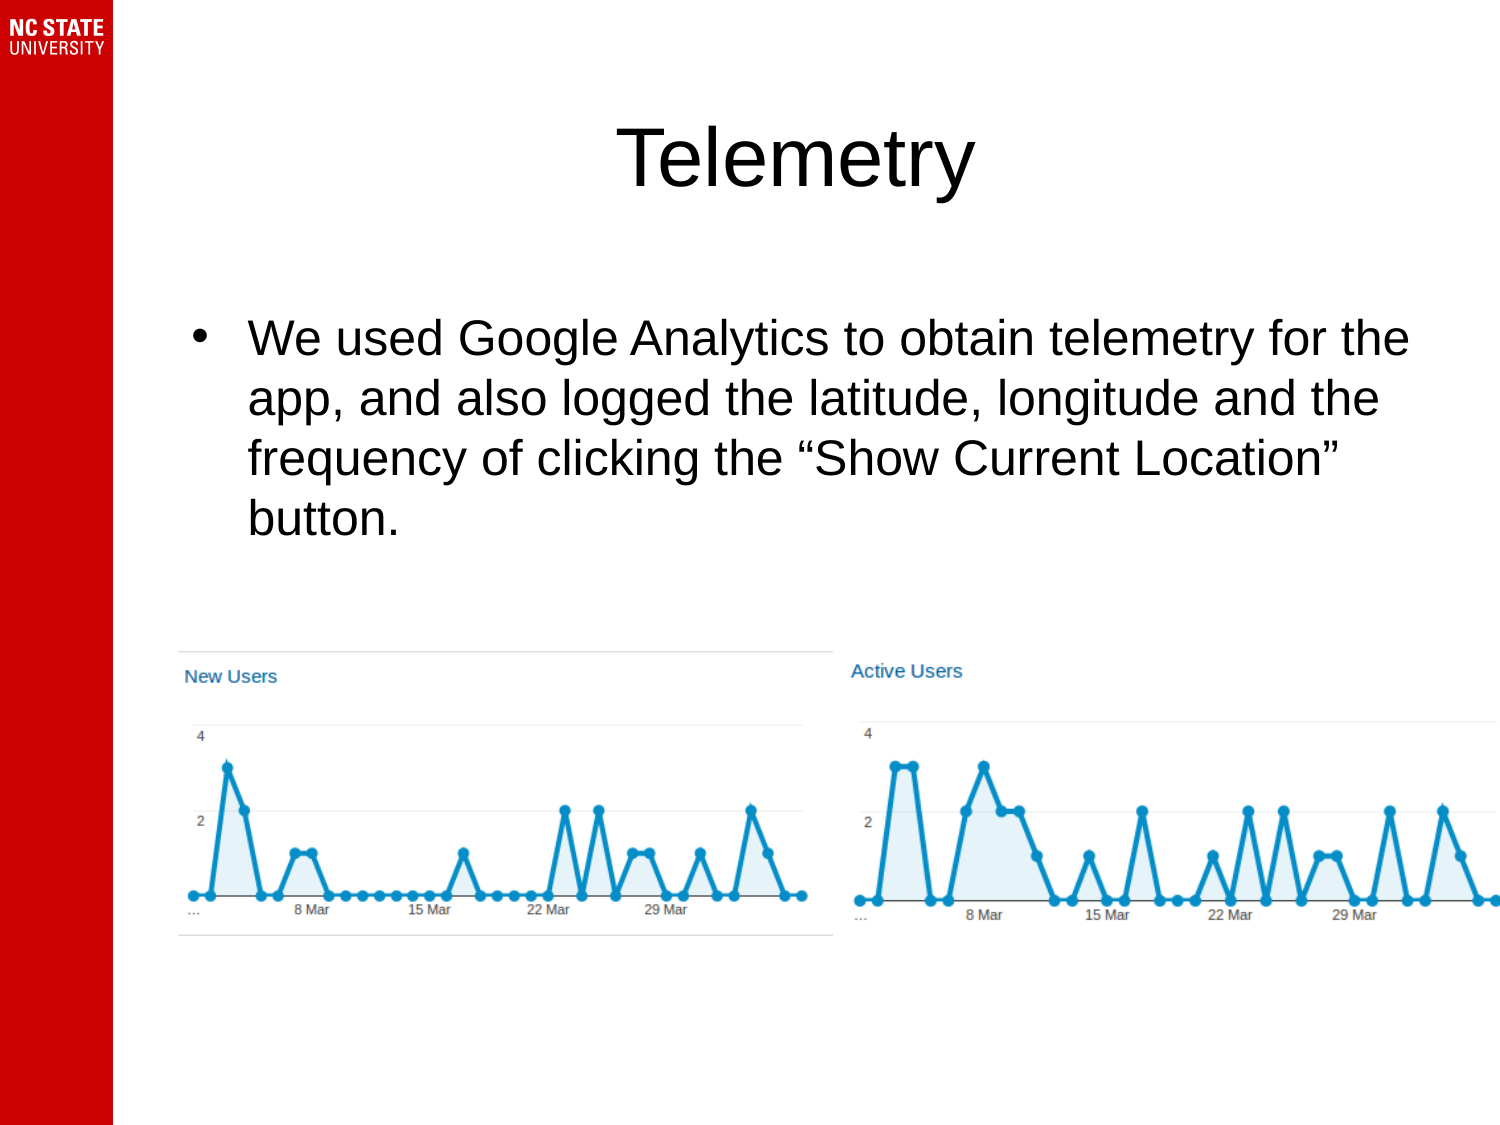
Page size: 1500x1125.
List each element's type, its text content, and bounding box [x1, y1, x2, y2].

title Telemetry [176, 59, 1416, 247]
picture [178, 650, 833, 936]
list We used Google Analytics to obtain telemetry for the app, and also logged the latitude, longitude and the frequency of clicking the “Show Current Location” button. [176, 298, 1471, 1047]
picture [847, 650, 1500, 936]
picture [0, 0, 113, 1125]
